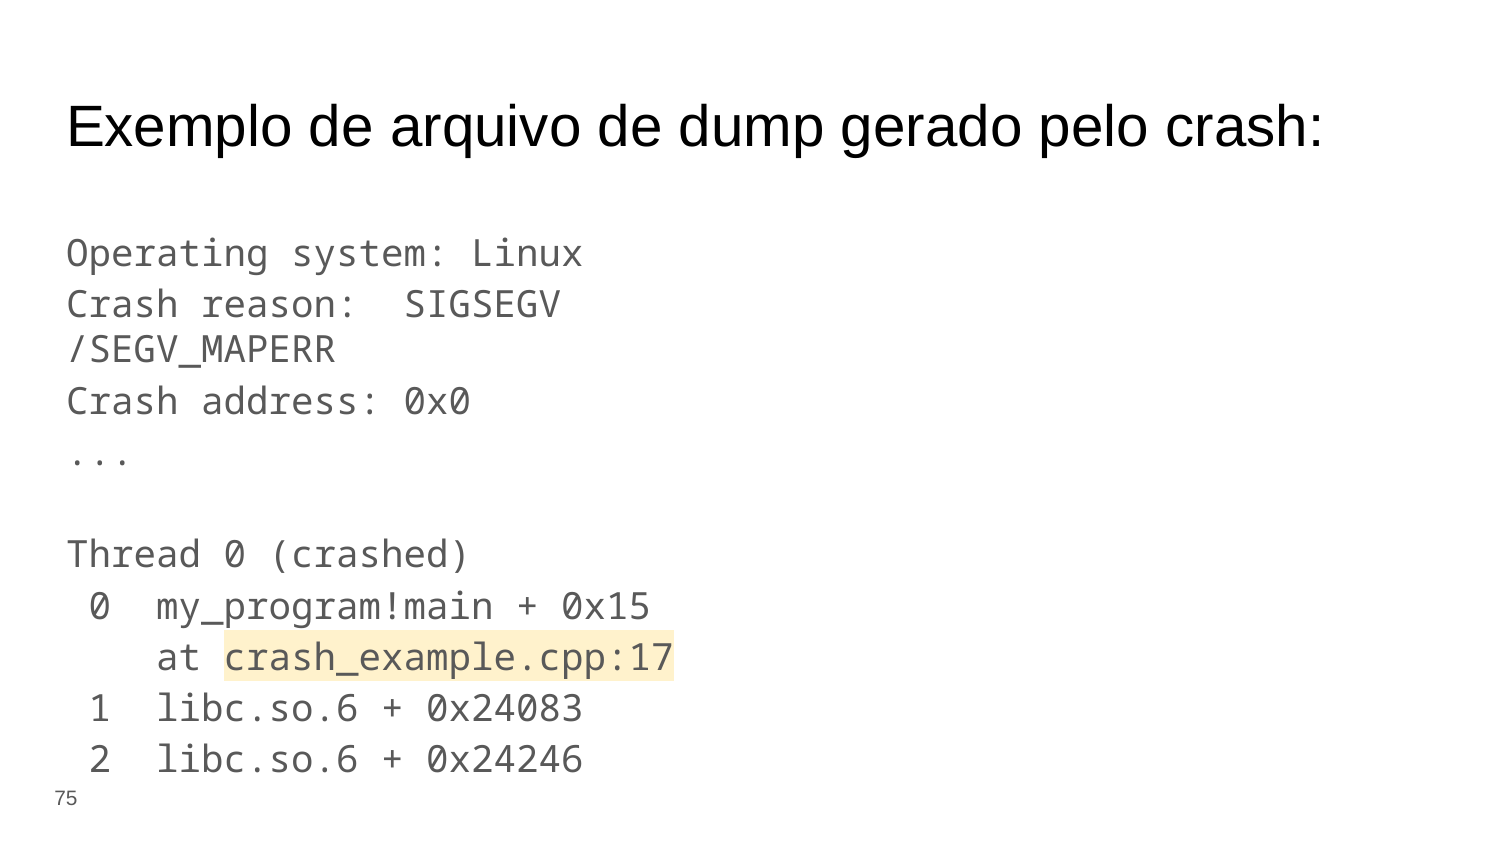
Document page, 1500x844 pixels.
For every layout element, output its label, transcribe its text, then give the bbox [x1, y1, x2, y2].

slide_number ‹#› [2, 764, 93, 830]
title Exemplo de arquivo de dump gerado pelo crash: [51, 72, 1449, 167]
list Operating system: Linux Crash reason: SIGSEGV /SEGV_MAPERR Crash address: 0x0 ... Thread 0 (crashed) 0 my_program!main + 0x15 at crash_example.cpp:17 1 libc.so.6 + 0x24083 2 libc.so.6 + 0x24246 [51, 214, 826, 775]
